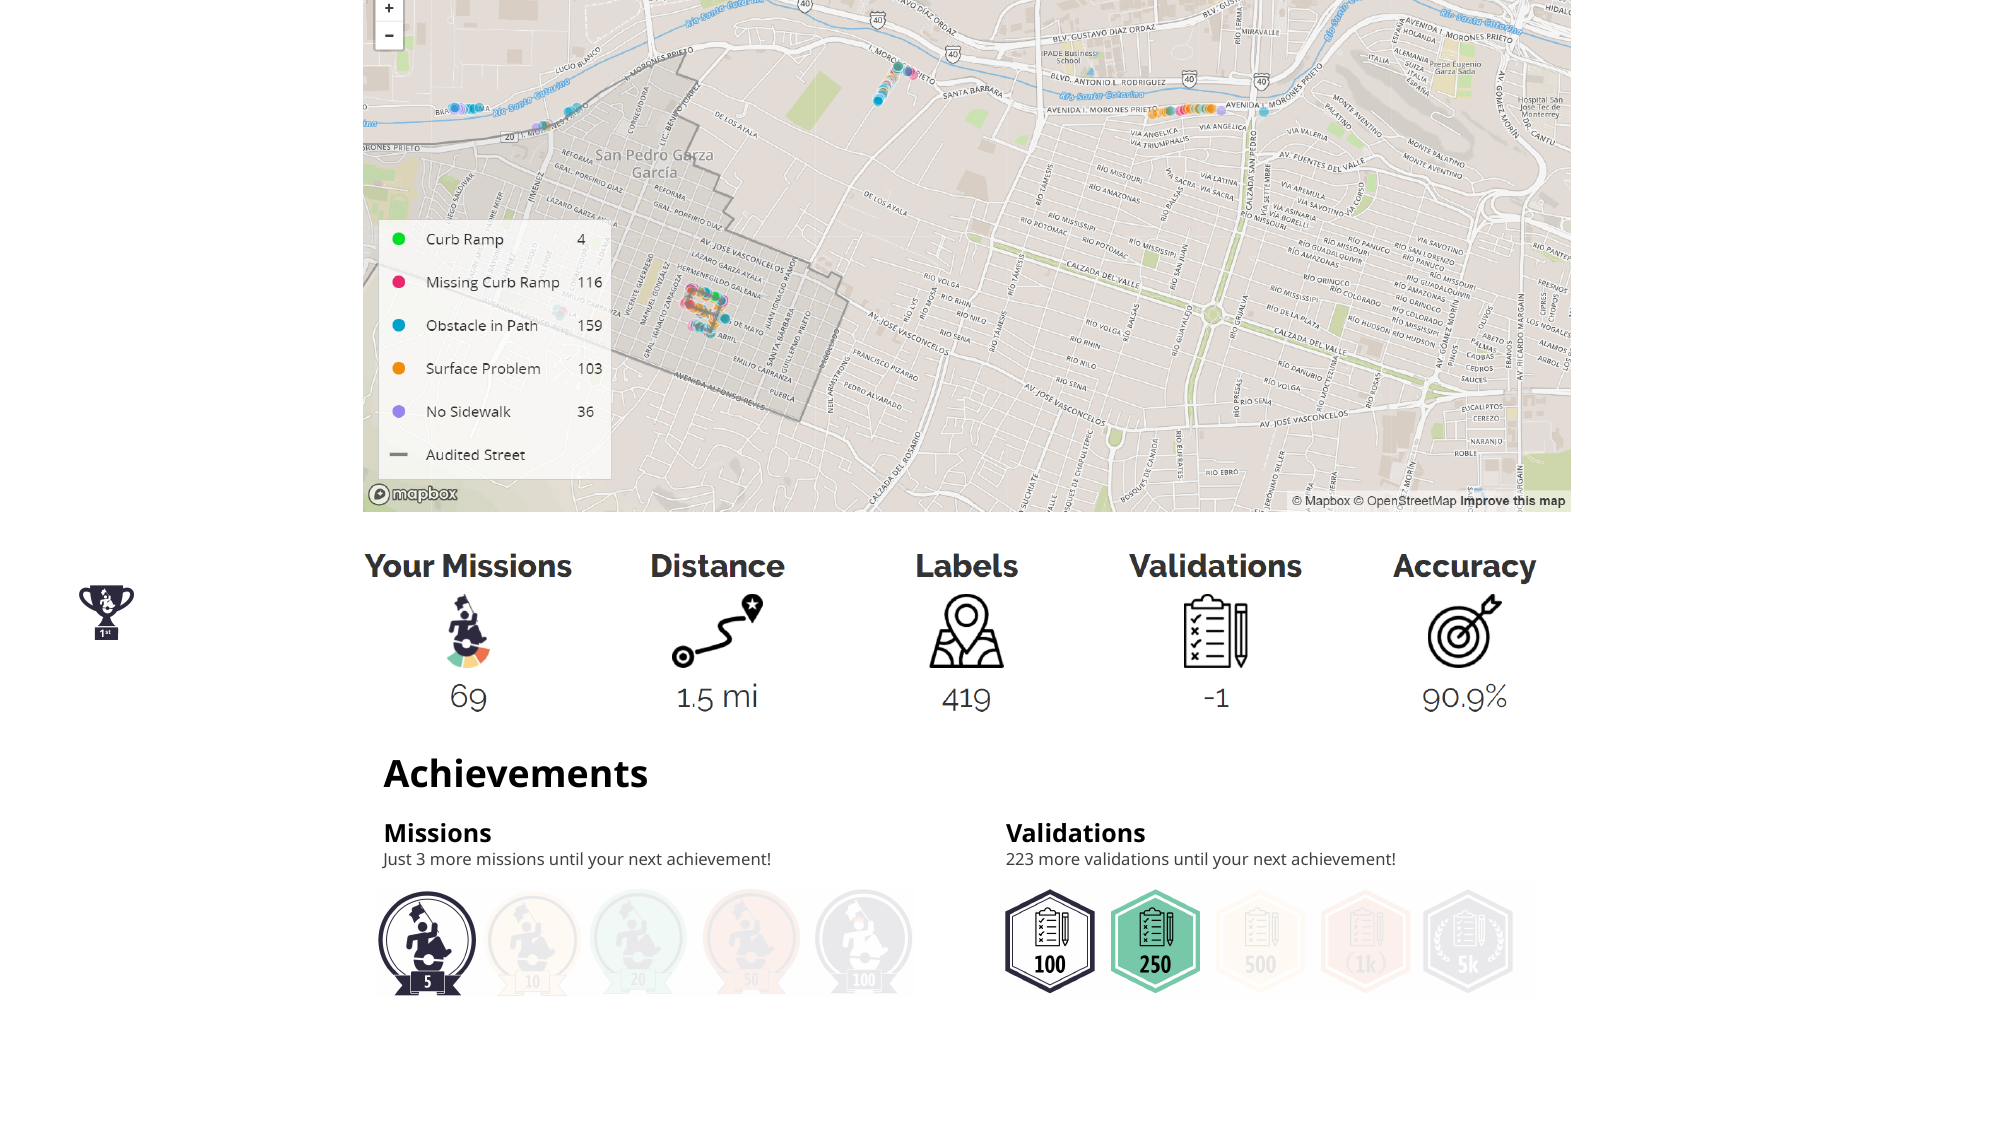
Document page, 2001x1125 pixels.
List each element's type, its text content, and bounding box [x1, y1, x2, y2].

picture [332, 0, 1609, 743]
text_box Missions [368, 809, 685, 841]
text_box 223 more validations until your next achievement! [991, 841, 1470, 877]
picture [999, 882, 1535, 1002]
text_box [76, 579, 137, 641]
picture [374, 887, 915, 997]
text_box Just 3 more missions until your next achievement! [368, 841, 847, 877]
text_box Achievements [368, 743, 685, 803]
text_box Validations [991, 809, 1308, 841]
